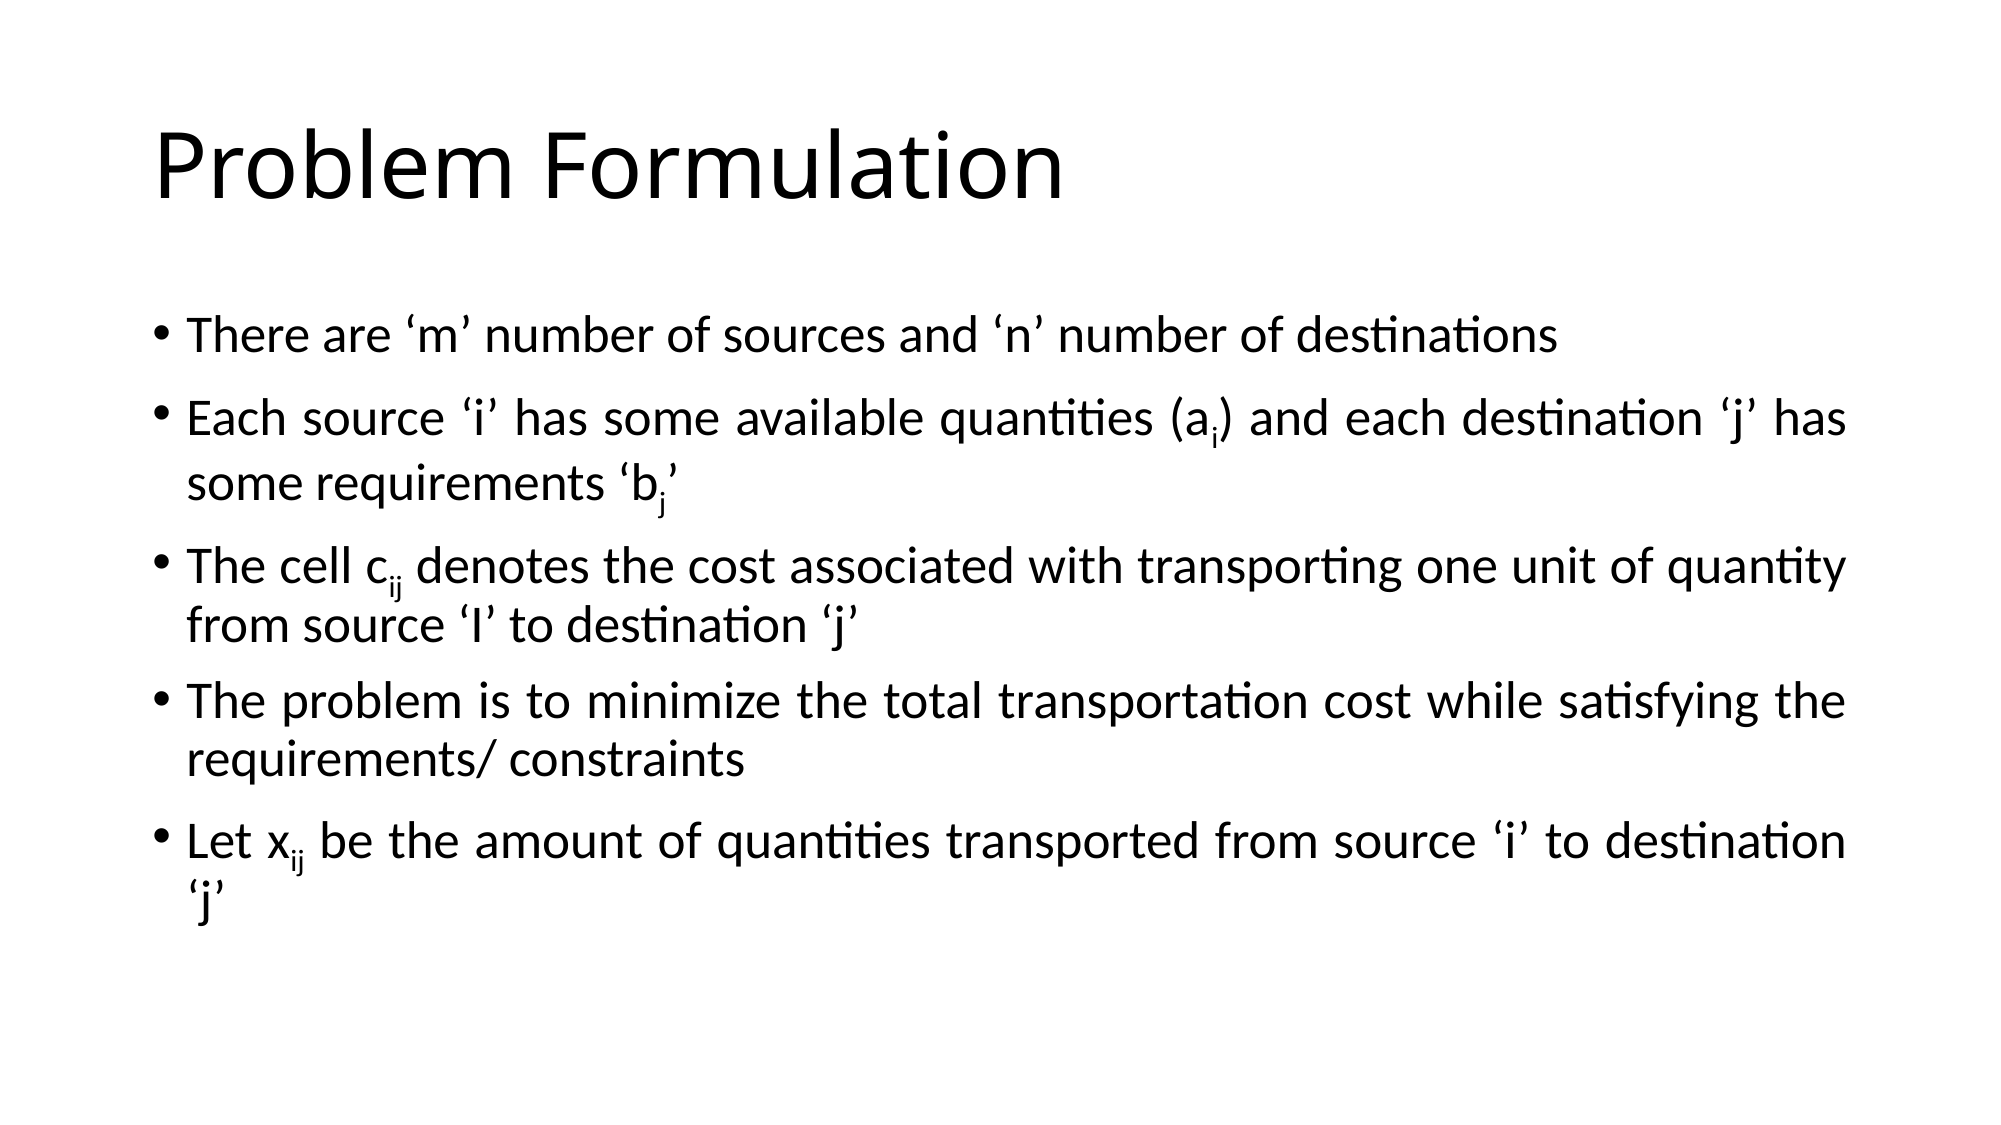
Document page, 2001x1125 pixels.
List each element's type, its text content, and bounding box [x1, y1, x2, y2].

list There are ‘m’ number of sources and ‘n’ number of destinations Each source ‘i’ has some available quantities (ai) and each destination ‘j’ has some requirements ‘bj’ The cell cij denotes the cost associated with transporting one unit of quantity from source ‘I’ to destination ‘j’ The problem is to minimize the total transportation cost while satisfying the requirements/ constraints Let xij be the amount of quantities transported from source ‘i’ to destination ‘j’ [137, 299, 1863, 1014]
title Problem Formulation [137, 59, 1863, 278]
